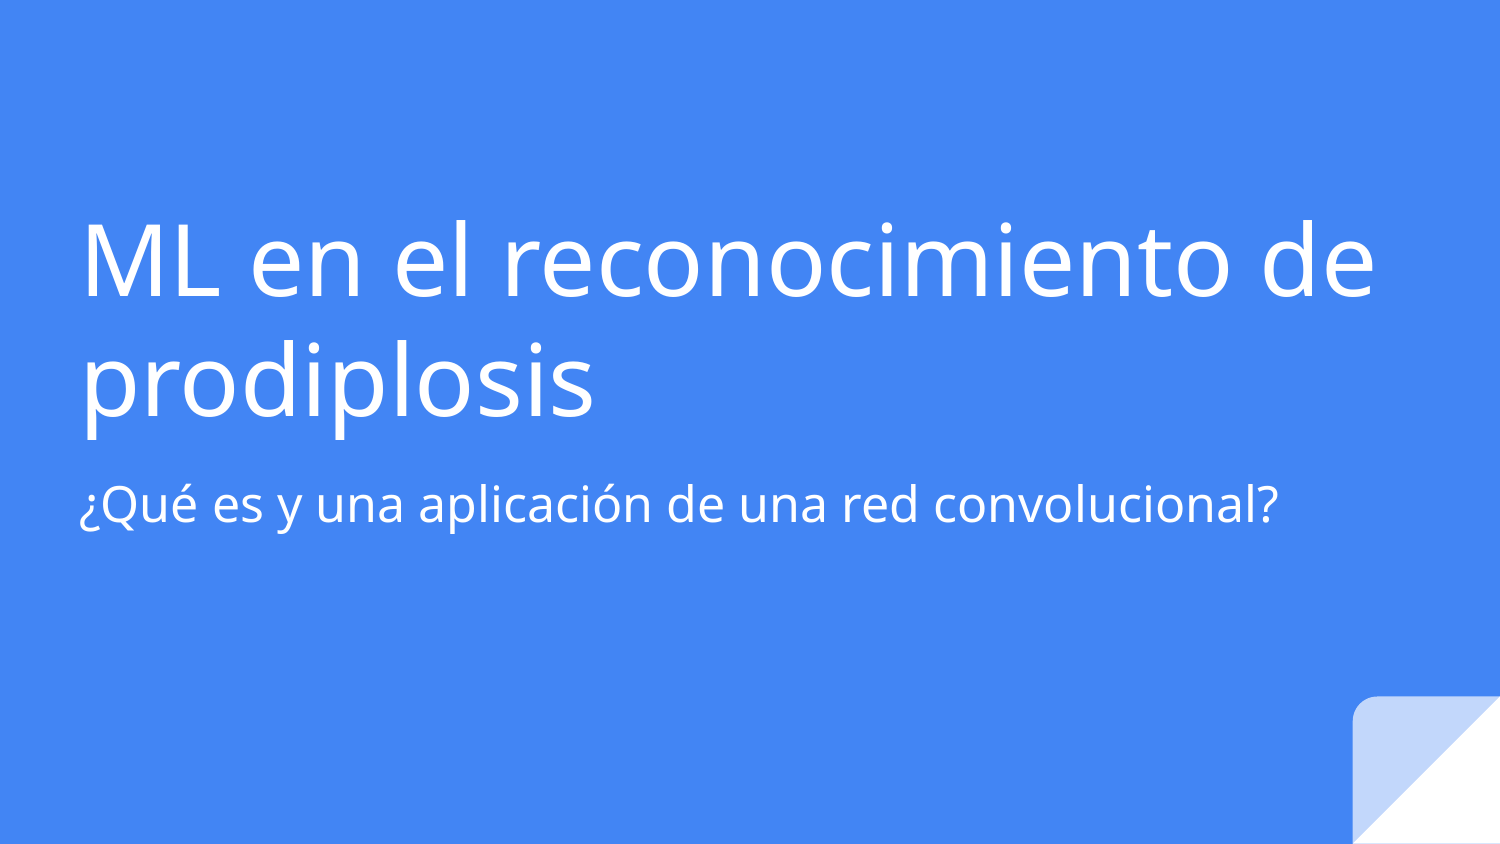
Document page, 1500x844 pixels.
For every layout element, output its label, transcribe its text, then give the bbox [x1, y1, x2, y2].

subtitle ¿Qué es y una aplicación de una red convolucional? [64, 457, 1413, 529]
title ML en el reconocimiento de prodiplosis [64, 298, 1413, 452]
